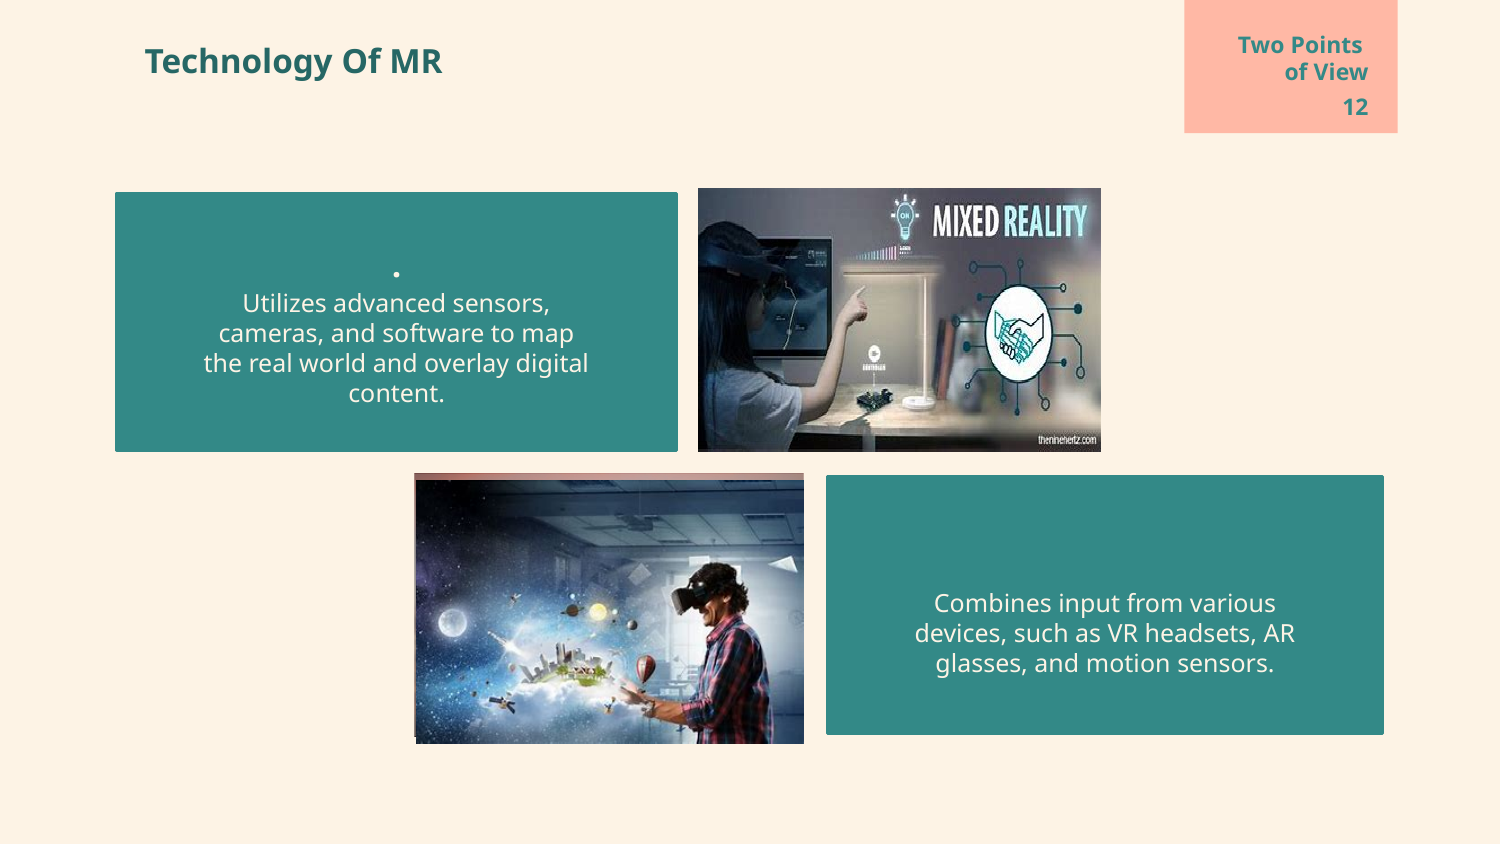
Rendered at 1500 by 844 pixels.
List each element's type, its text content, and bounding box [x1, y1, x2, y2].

subtitle Combines input from various devices, such as VR headsets, AR glasses, and motion sensors. [891, 580, 1319, 685]
slide_number 12 [1293, 77, 1384, 143]
title Two Points of View [913, 21, 1384, 101]
picture [414, 473, 804, 744]
title Technology Of MR [78, 37, 509, 84]
subtitle Utilizes advanced sensors, cameras, and software to map the real world and overlay digital content. [183, 295, 611, 400]
picture [697, 187, 1102, 452]
title . [181, 240, 612, 287]
